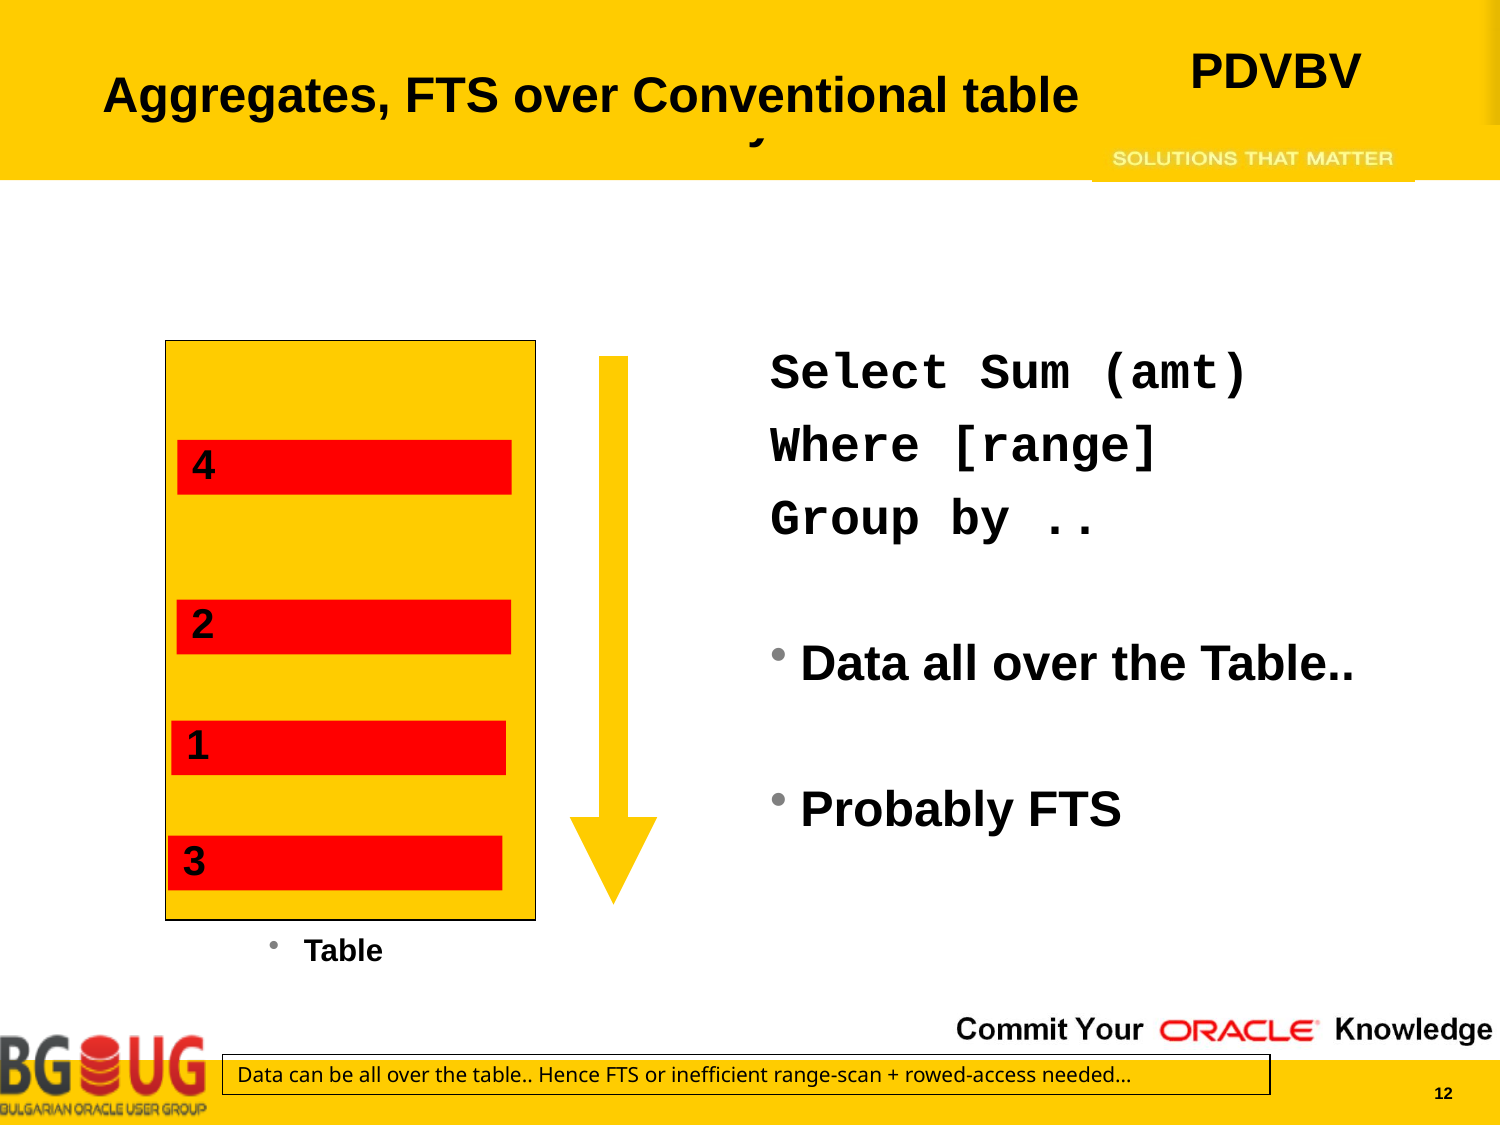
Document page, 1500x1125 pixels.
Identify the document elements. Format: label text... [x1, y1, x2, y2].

picture [1160, 0, 1500, 125]
text_box Select Sum (amt) Where [range] Group by .. Data all over the Table.. Probably FTS [754, 257, 1411, 868]
slide_number 12 [1409, 1074, 1468, 1100]
picture [952, 1011, 1500, 1050]
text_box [158, 339, 536, 976]
title Aggregates, FTS over Conventional table [86, 45, 1140, 139]
text_box Data can be all over the table.. Hence FTS or inefficient range-scan + rowed-access needed… [222, 1054, 1271, 1095]
picture [0, 1034, 207, 1121]
picture [1092, 137, 1415, 182]
